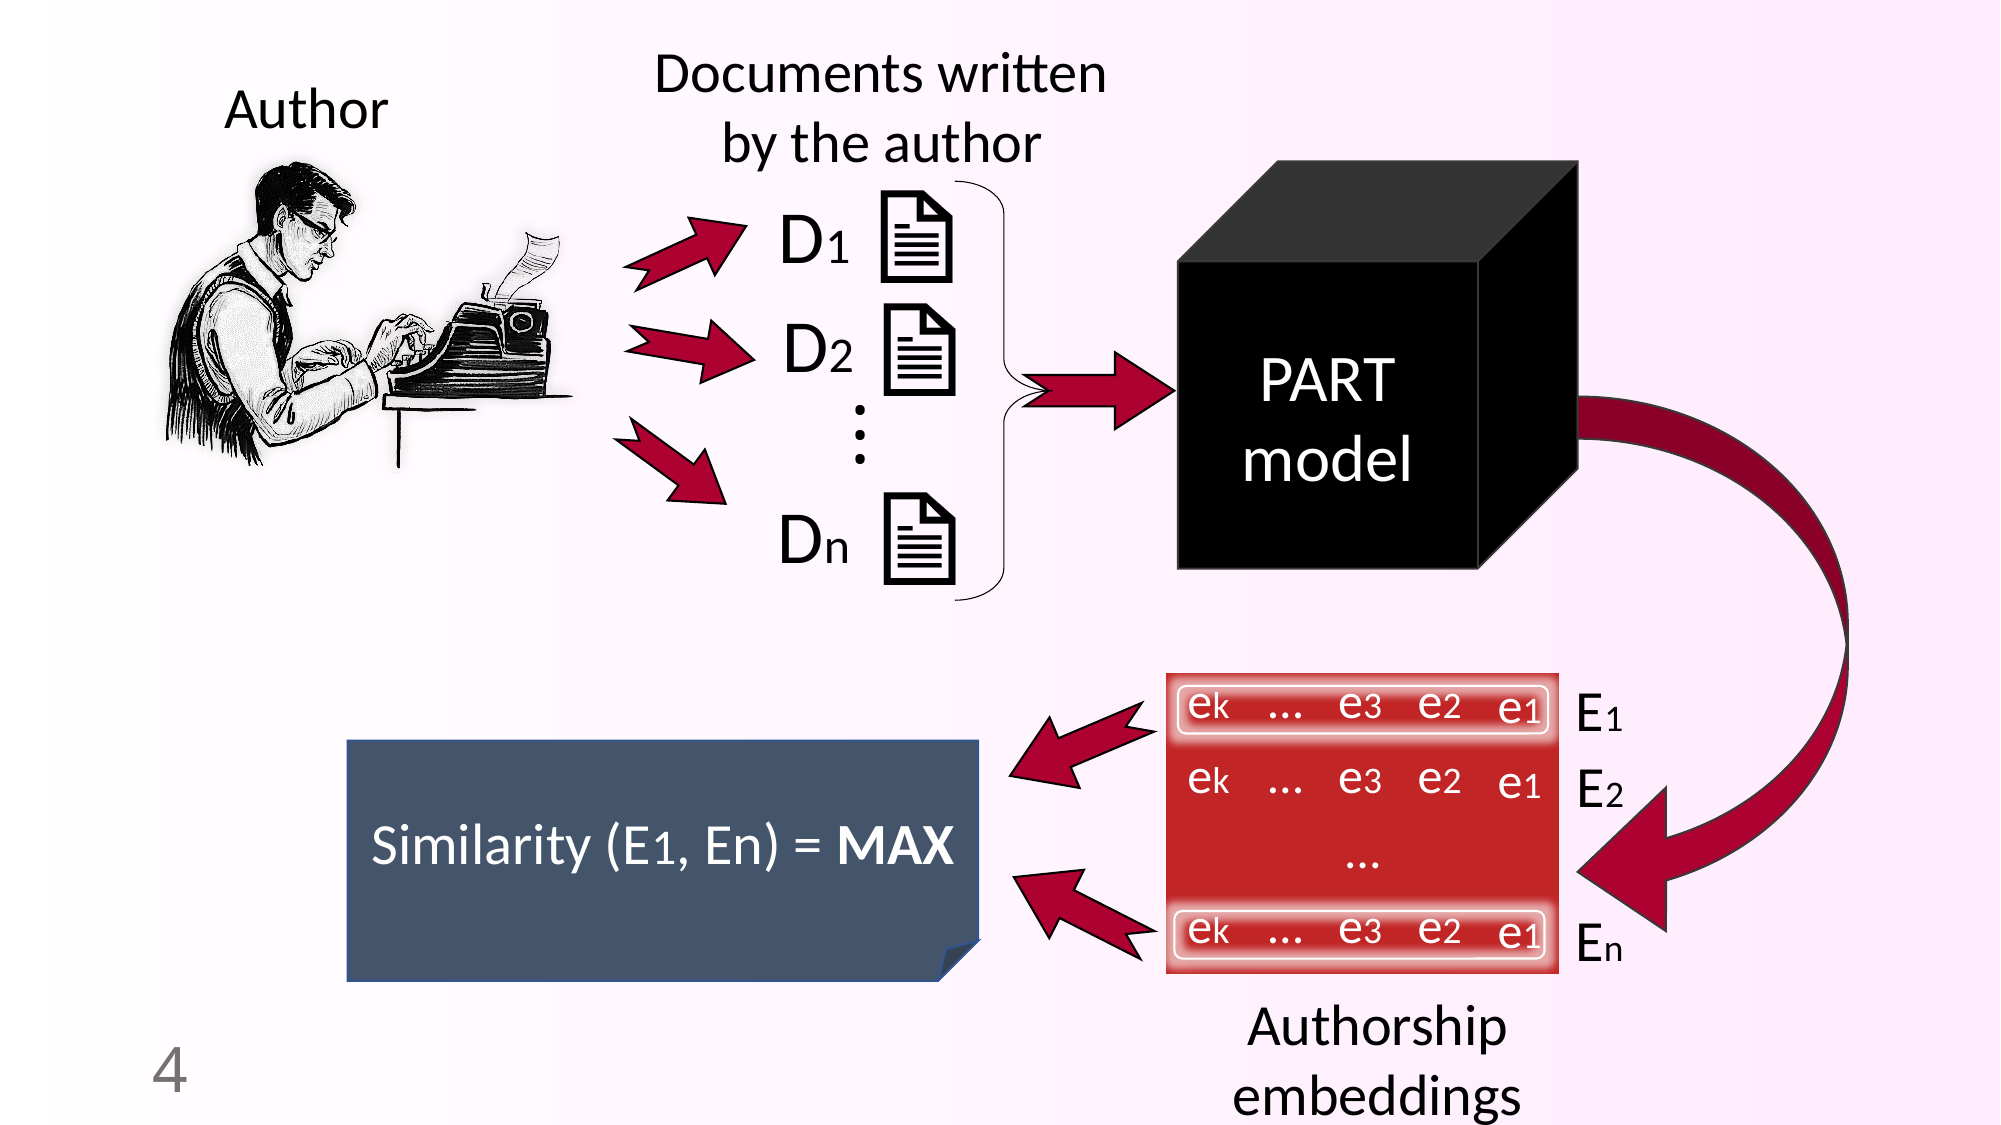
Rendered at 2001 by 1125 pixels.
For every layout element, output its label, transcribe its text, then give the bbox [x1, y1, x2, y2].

picture [864, 294, 975, 405]
picture [150, 145, 586, 481]
text_box D2 [763, 290, 873, 396]
text_box Author [133, 62, 480, 148]
text_box [623, 318, 756, 385]
text_box Authorship embeddings [1212, 979, 1543, 1125]
text_box PART model [1176, 160, 1579, 570]
table_cell e2 [1400, 749, 1480, 824]
text_box Dn [762, 480, 866, 586]
text_box . . . [805, 396, 916, 483]
text_box En [1548, 895, 1652, 981]
table_cell e3 [1320, 749, 1400, 824]
text_box [622, 216, 748, 293]
picture [864, 483, 975, 594]
text_box Documents written by the author [627, 26, 1137, 182]
table_cell … [1166, 824, 1559, 899]
text_box [1575, 395, 1849, 934]
table_cell … [1251, 749, 1320, 824]
picture [861, 181, 972, 292]
table_cell e1 [1480, 749, 1548, 824]
text_box [612, 415, 728, 505]
table_header ek [1166, 743, 1174, 749]
slide_number 4 [137, 1042, 588, 1103]
text_box [1008, 700, 1158, 790]
text_box Similarity (E1, En) = MAX [346, 739, 982, 982]
text_box [1176, 684, 1548, 735]
table_cell ek [1166, 749, 1251, 824]
text_box [1012, 868, 1159, 962]
text_box [954, 182, 1053, 601]
slide_number 32 [1182, 163, 1573, 260]
text_box E1 [1548, 666, 1652, 741]
text_box E2 [1548, 741, 1653, 827]
text_box [1020, 350, 1176, 431]
text_box D1 [762, 182, 861, 287]
text_box [1173, 909, 1546, 960]
